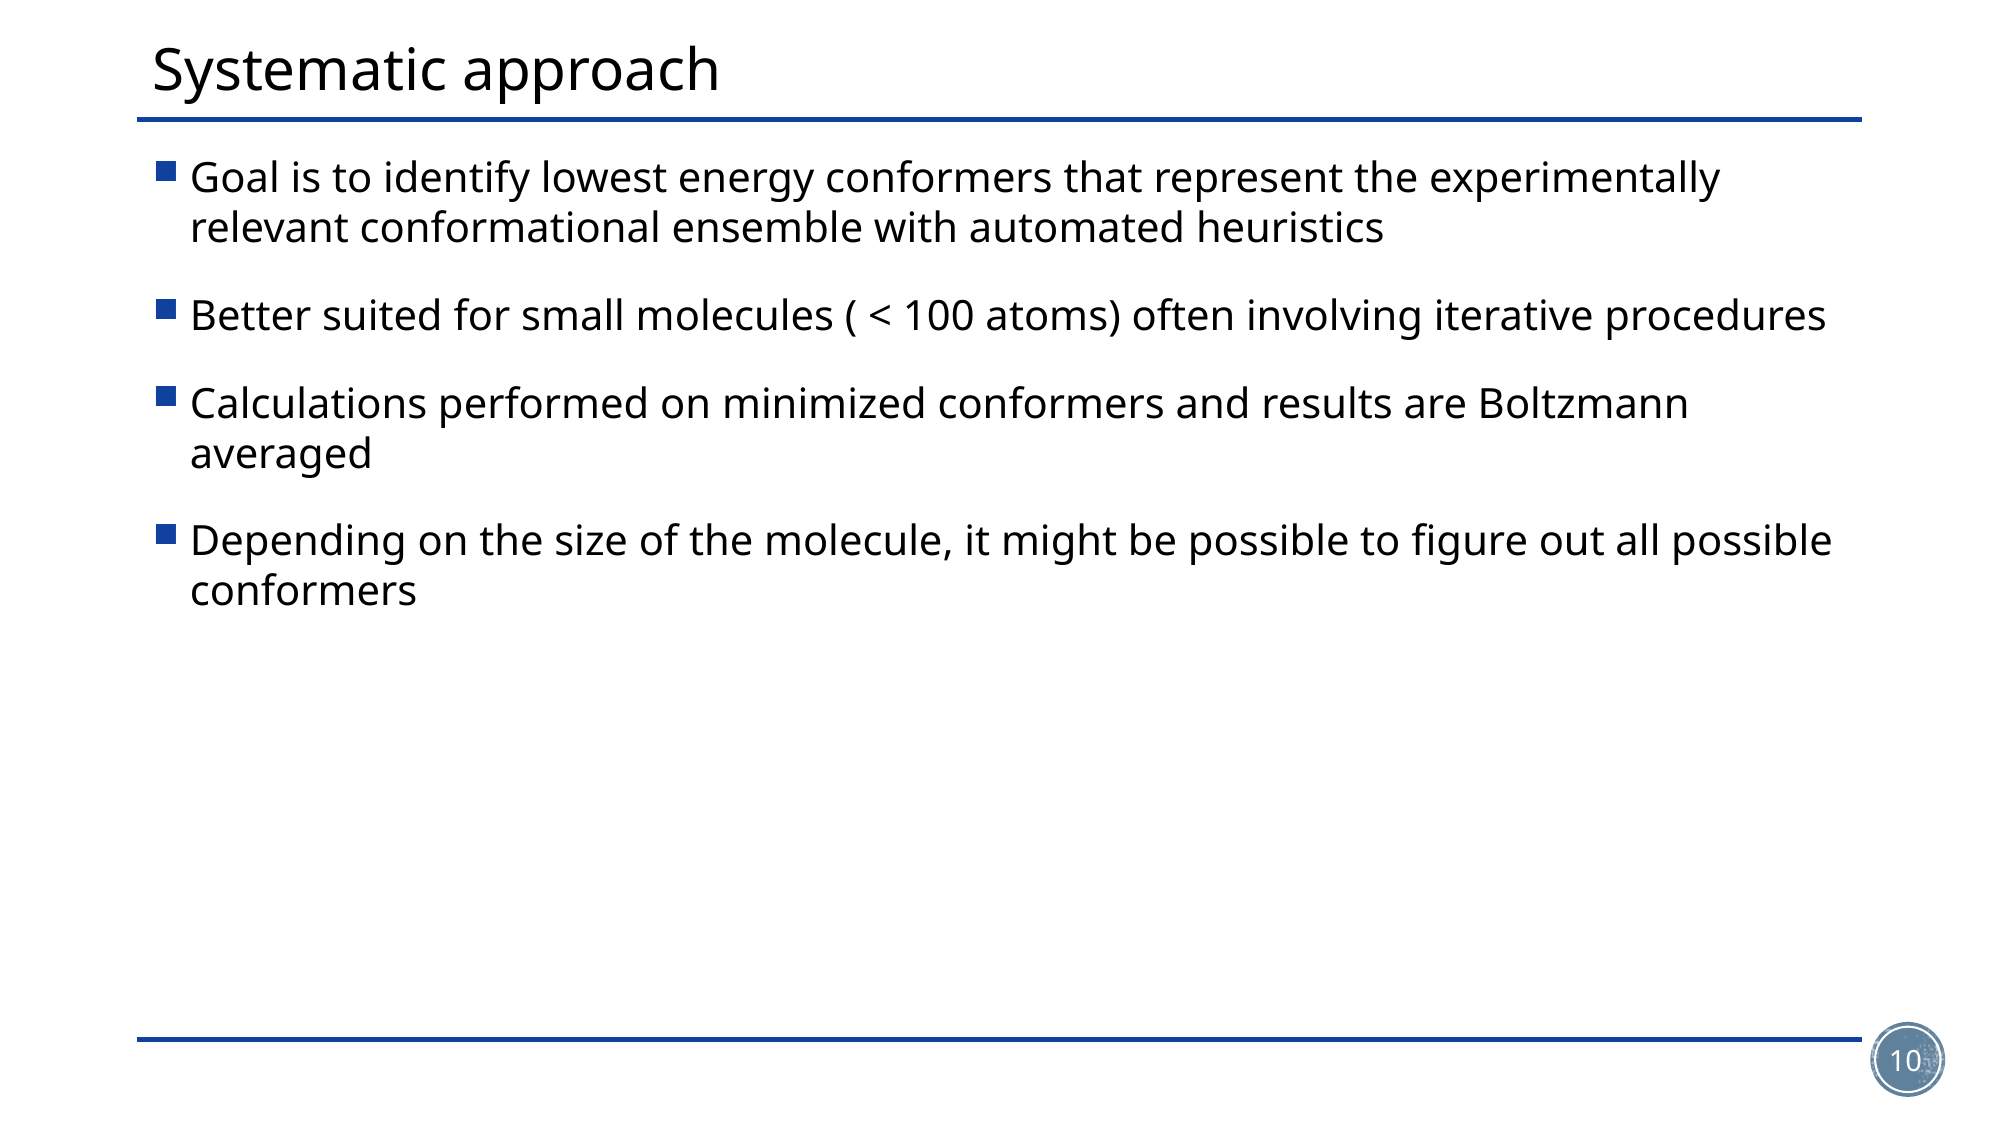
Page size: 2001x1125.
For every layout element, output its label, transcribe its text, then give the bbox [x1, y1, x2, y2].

list Goal is to identify lowest energy conformers that represent the experimentally relevant conformational ensemble with automated heuristics Better suited for small molecules ( < 100 atoms) often involving iterative procedures Calculations performed on minimized conformers and results are Boltzmann averaged Depending on the size of the molecule, it might be possible to figure out all possible conformers [137, 143, 1863, 654]
title Systematic approach [137, 33, 1863, 111]
slide_number 10 [1862, 1031, 1949, 1092]
